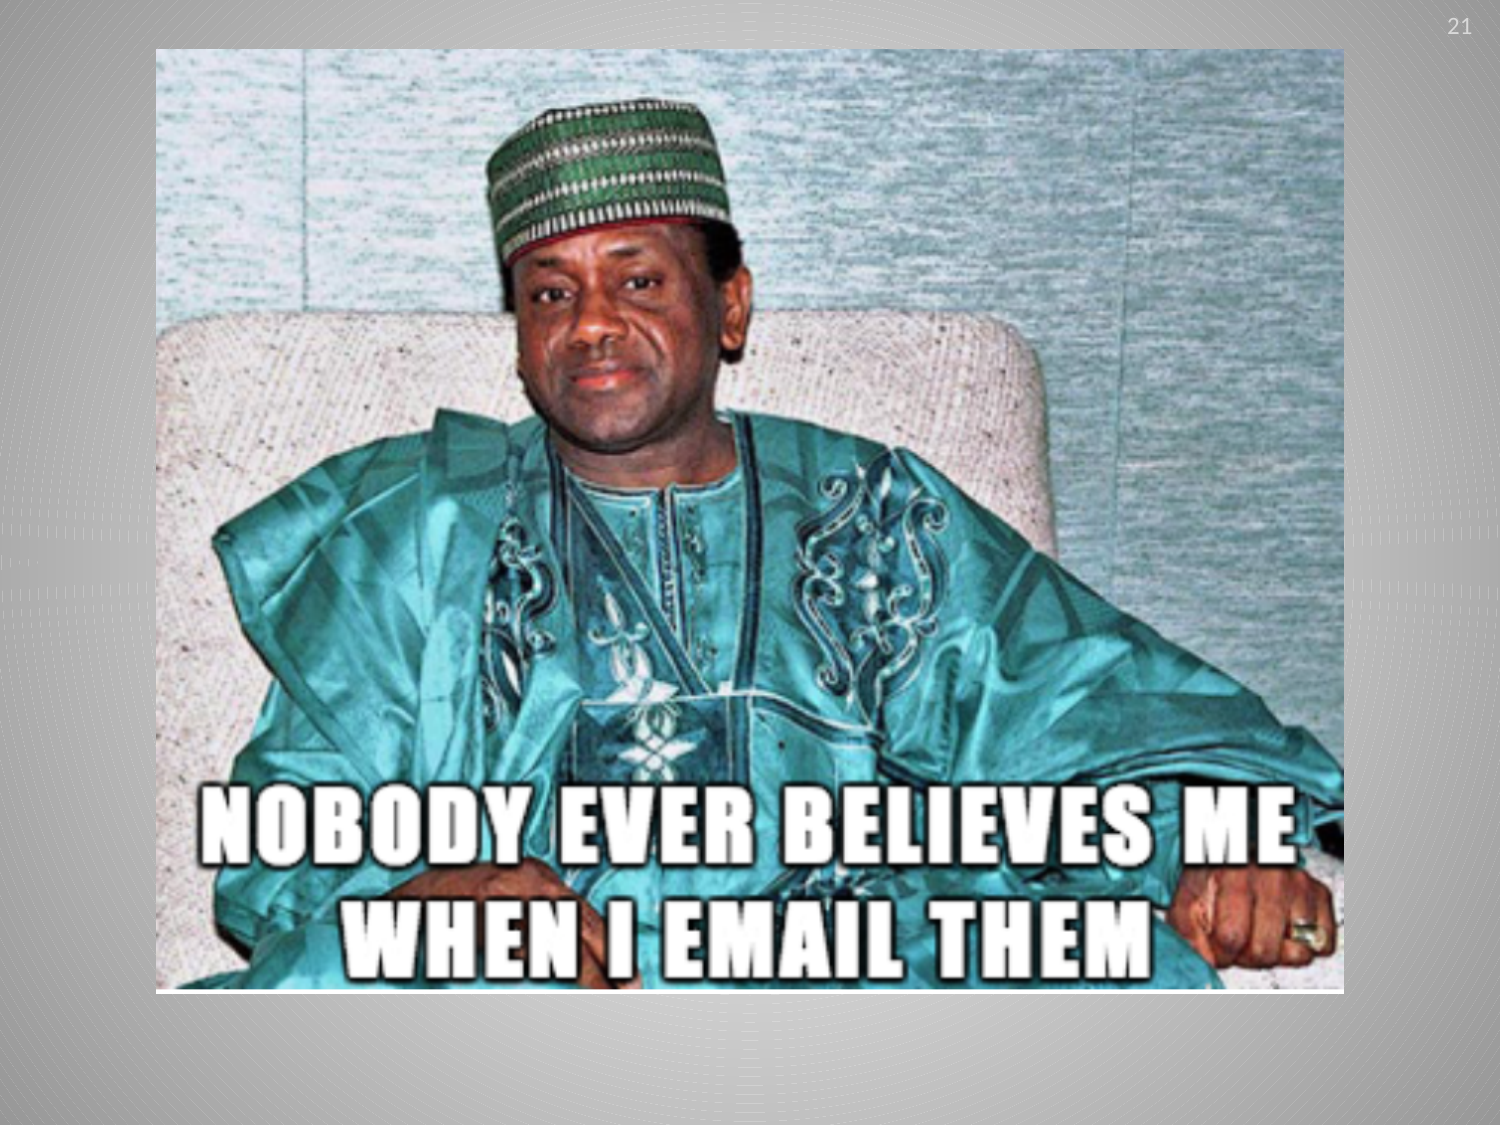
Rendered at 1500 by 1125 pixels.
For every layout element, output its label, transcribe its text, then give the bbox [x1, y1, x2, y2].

picture [155, 49, 1344, 994]
slide_number 21 [1287, 5, 1488, 44]
